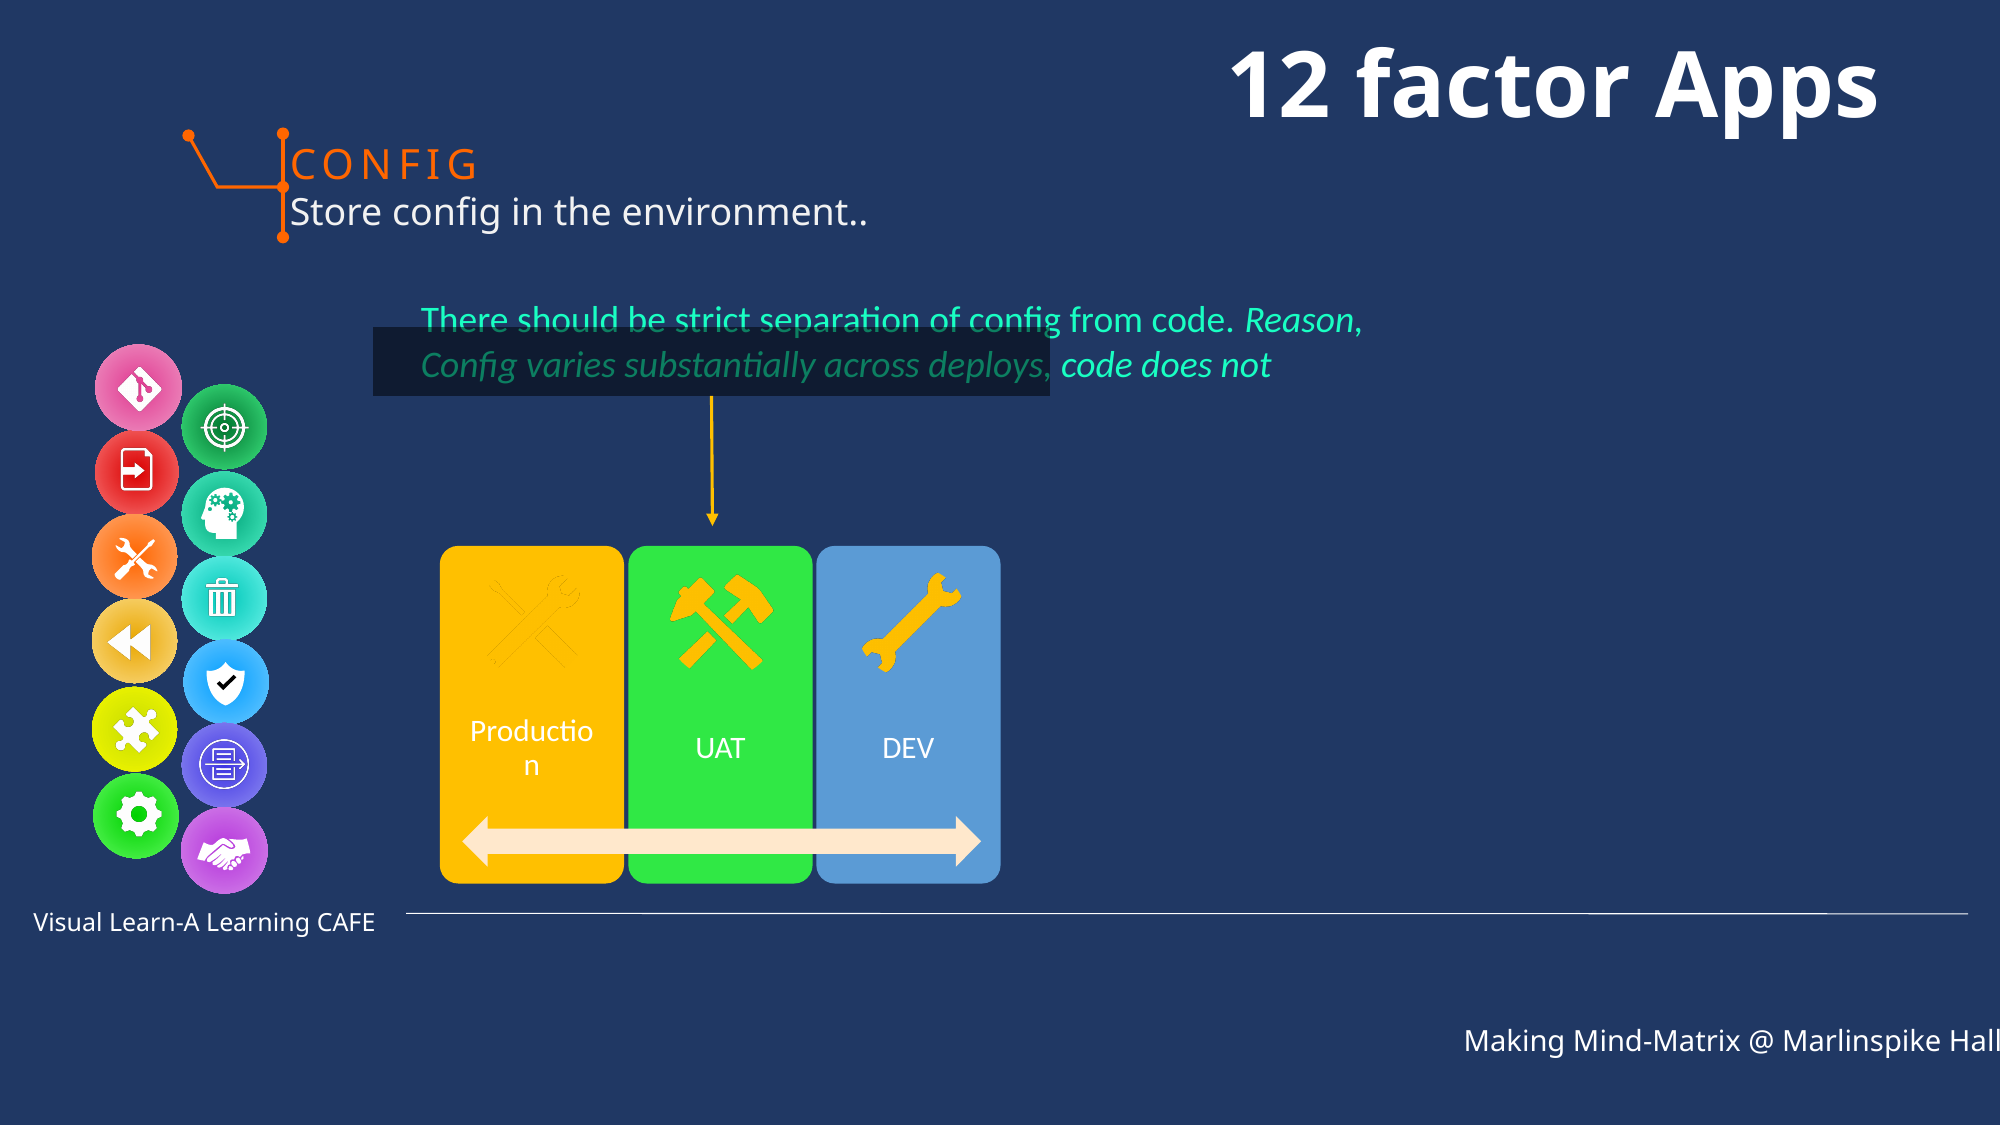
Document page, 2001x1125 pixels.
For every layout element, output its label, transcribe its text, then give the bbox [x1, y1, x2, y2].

text_box [171, 790, 180, 842]
picture [185, 725, 263, 803]
text_box [203, 803, 246, 807]
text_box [95, 344, 182, 431]
picture [108, 703, 165, 759]
picture [107, 782, 171, 846]
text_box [91, 514, 178, 599]
text_box [263, 745, 268, 786]
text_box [204, 661, 247, 706]
text_box [207, 721, 241, 725]
text_box [373, 327, 1050, 396]
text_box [439, 545, 1004, 884]
picture [199, 574, 245, 620]
text_box [182, 638, 270, 724]
text_box [180, 746, 185, 784]
text_box [180, 555, 268, 640]
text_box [95, 431, 179, 515]
text_box [180, 806, 269, 883]
text_box Visual Learn-A Learning CAFE [18, 883, 407, 944]
text_box 12 factor Apps [1211, 18, 1896, 143]
picture [94, 611, 163, 673]
text_box CONFIG Store config in the environment.. [182, 127, 894, 244]
text_box [108, 772, 163, 782]
text_box [92, 783, 168, 860]
text_box There should be strict separation of config from code. Reason, Config varies substantially across deploys, code does not [406, 287, 1407, 393]
text_box Making Mind-Matrix @ Marlinspike Hall [1463, 1012, 2000, 1058]
text_box [181, 383, 268, 470]
text_box [102, 599, 179, 685]
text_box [200, 487, 244, 539]
picture [196, 399, 253, 456]
text_box [91, 685, 179, 773]
text_box [180, 470, 268, 556]
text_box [197, 837, 252, 872]
